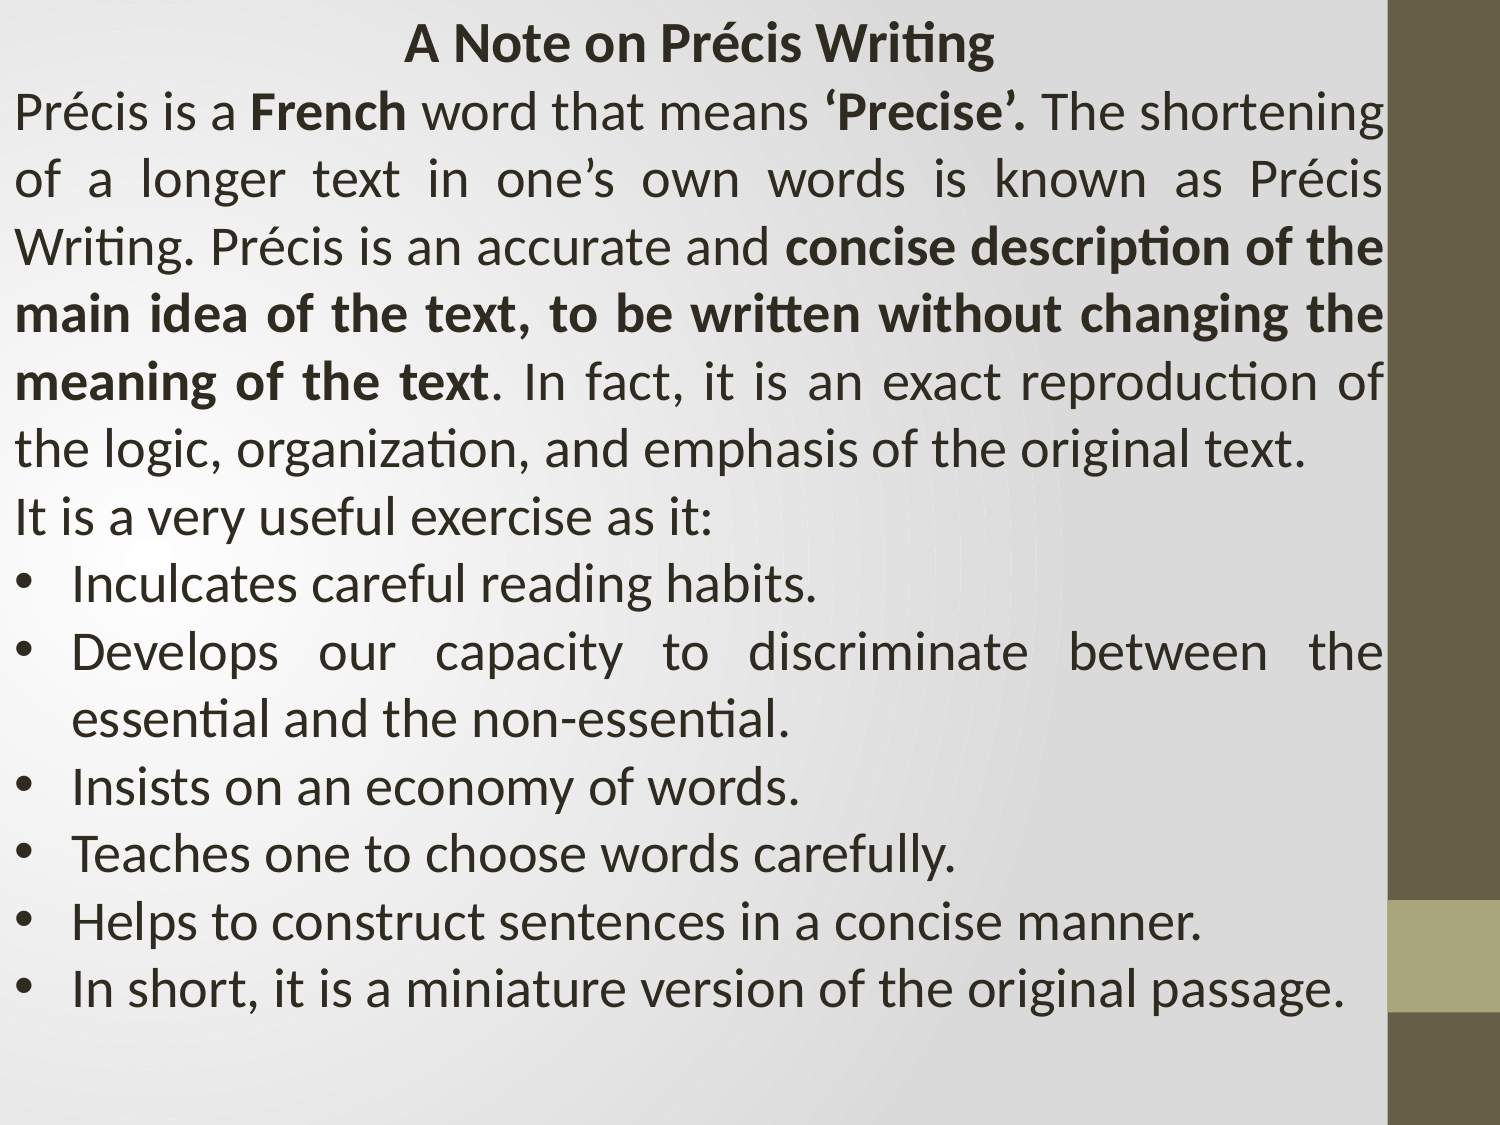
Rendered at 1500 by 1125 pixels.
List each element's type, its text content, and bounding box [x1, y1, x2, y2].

text_box A Note on Précis Writing Précis is a French word that means ‘Precise’. The shortening of a longer text in one’s own words is known as Précis Writing. Précis is an accurate and concise description of the main idea of the text, to be written without changing the meaning of the text. In fact, it is an exact reproduction of the logic, organization, and emphasis of the original text. It is a very useful exercise as it: Inculcates careful reading habits. Develops our capacity to discriminate between the essential and the non-essential. Insists on an economy of words. Teaches one to choose words carefully. Helps to construct sentences in a concise manner. In short, it is a miniature version of the original passage. [0, 0, 1400, 1027]
